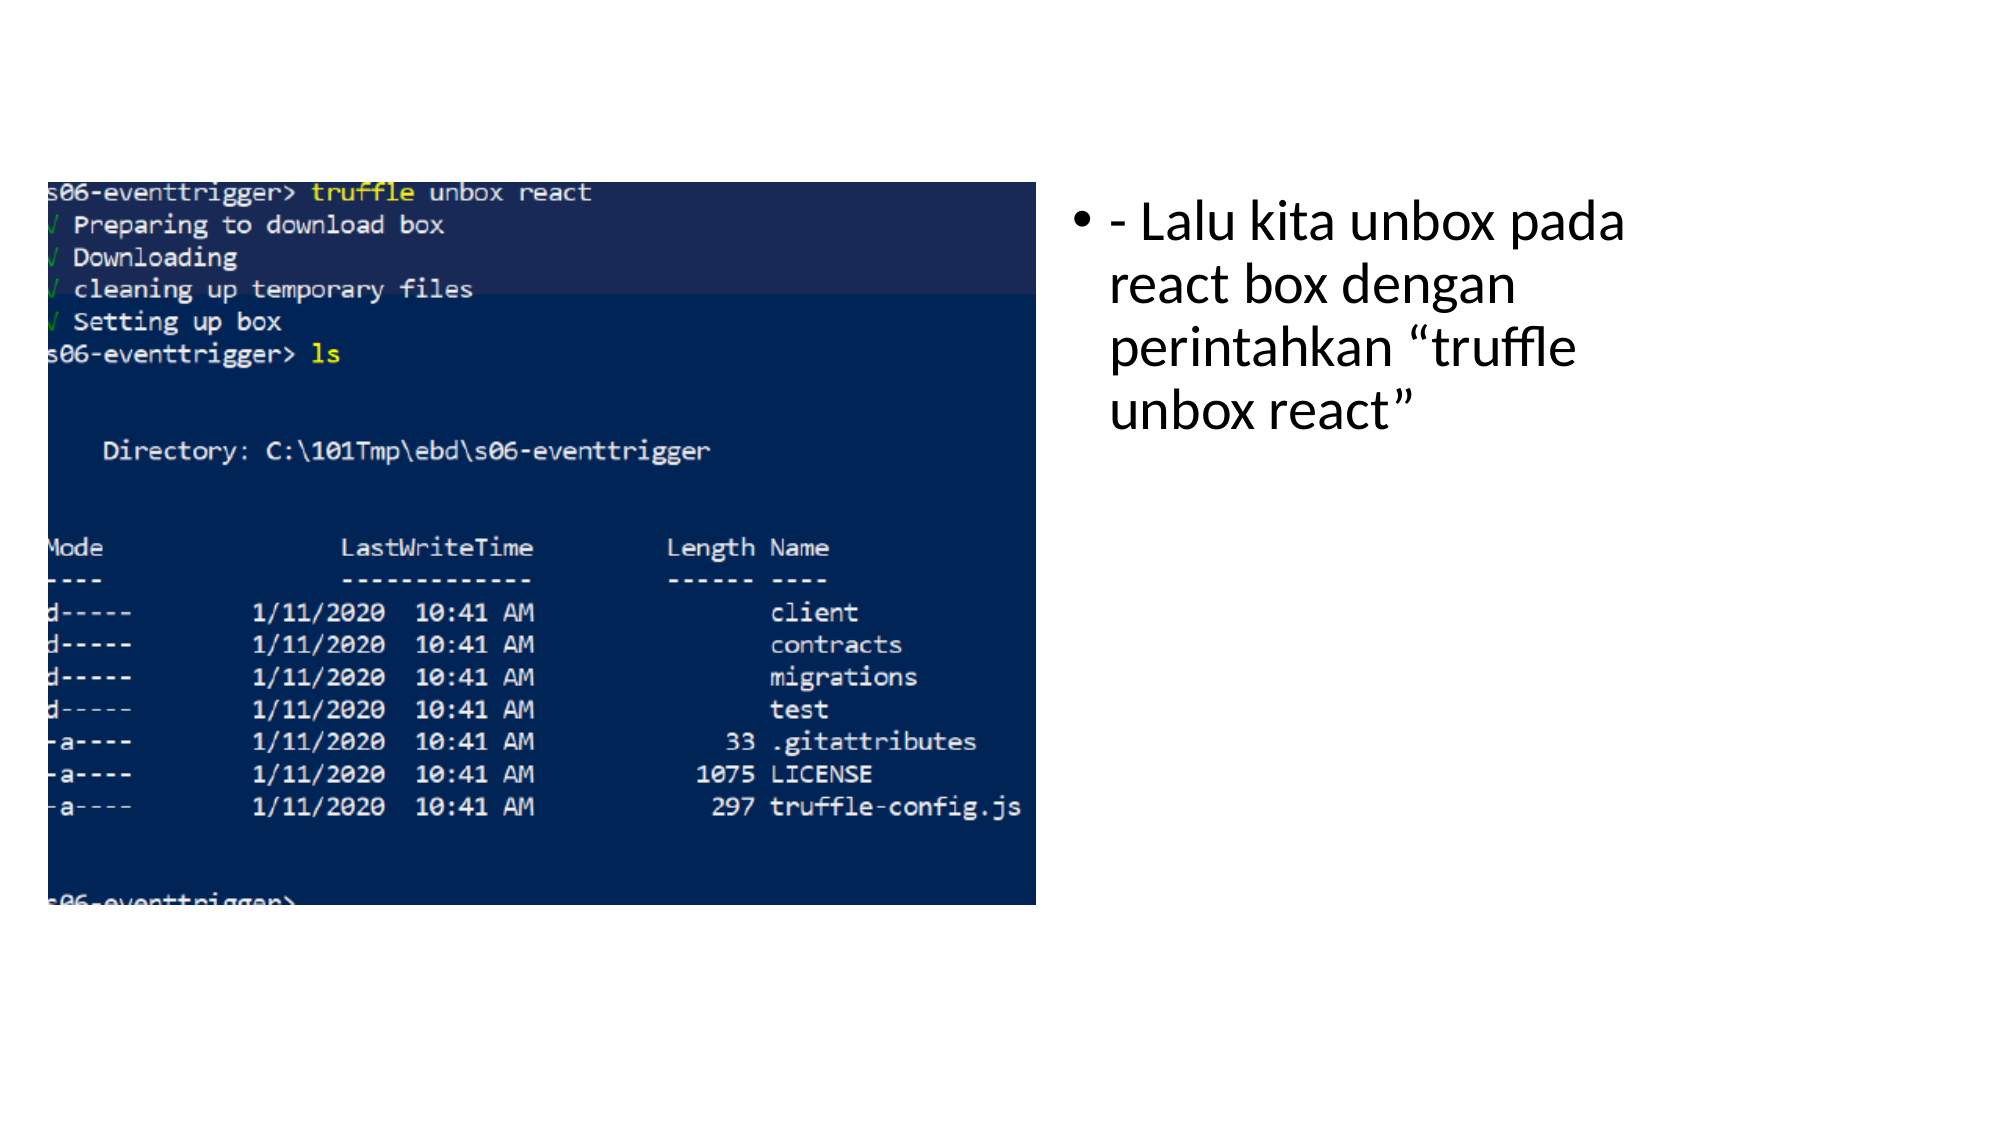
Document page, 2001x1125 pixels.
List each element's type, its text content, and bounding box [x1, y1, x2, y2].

picture [48, 182, 1036, 905]
list - Lalu kita unbox pada react box dengan perintahkan “truffle unbox react” [1057, 182, 1740, 1027]
